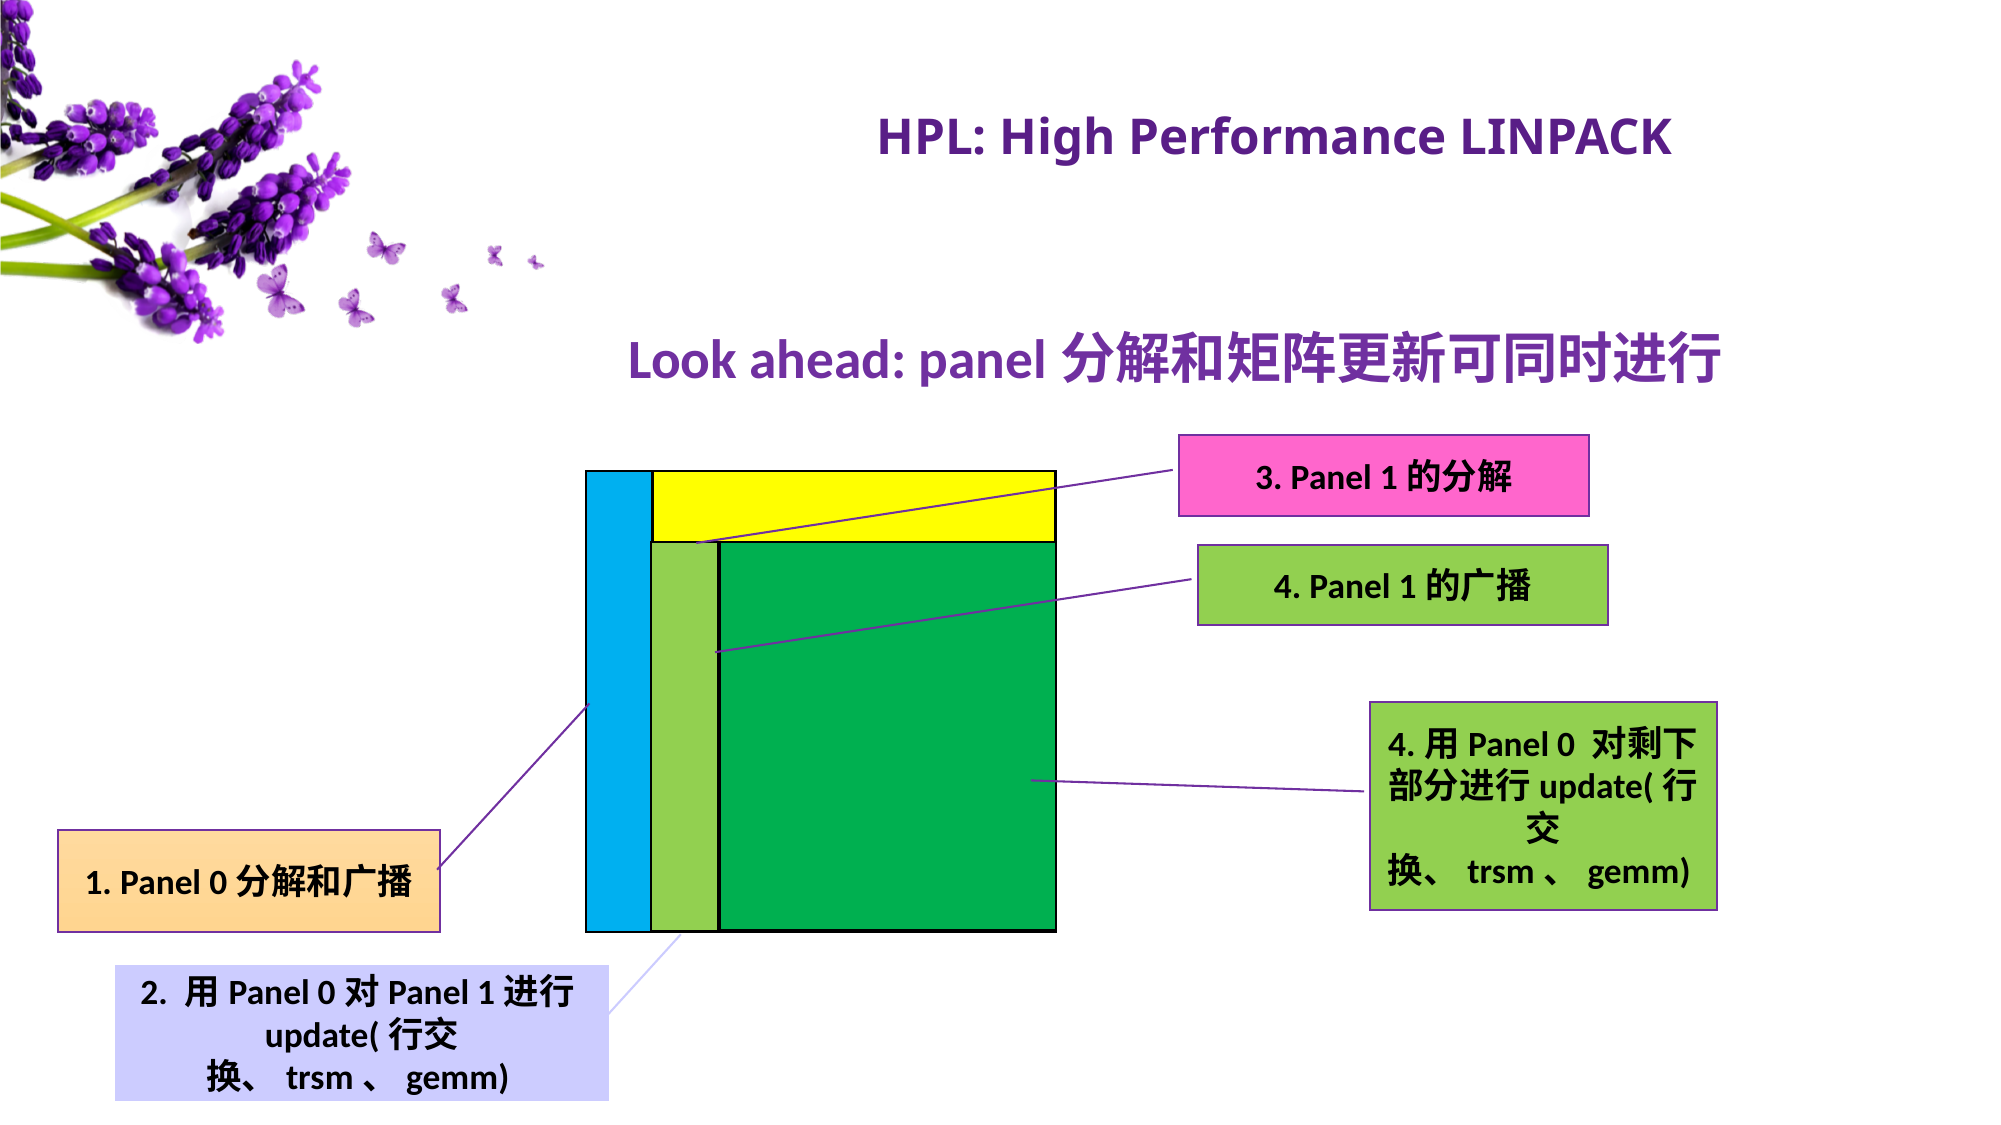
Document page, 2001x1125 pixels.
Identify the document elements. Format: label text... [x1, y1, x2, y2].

text_box [585, 470, 653, 933]
text_box 4.用Panel 0 对剩下部分进行update(行交换、trsm、gemm) [1369, 701, 1717, 910]
text_box Look ahead: panel分解和矩阵更新可同时进行 [614, 316, 1844, 398]
text_box 2. 用Panel 0对Panel 1进行update(行交换、trsm、gemm) [115, 933, 682, 1101]
text_box 3. Panel 1的分解 [1179, 435, 1590, 516]
picture [1, 0, 552, 435]
text_box [719, 541, 1057, 650]
text_box 1. Panel 0分解和广播 [57, 703, 590, 933]
text_box [653, 470, 1057, 541]
text_box HPL: High Performance LINPACK [831, 97, 1717, 172]
text_box 4.用Panel 0 对剩下部分进行update(行交换、trsm、gemm) [1030, 779, 1365, 792]
text_box 4. Panel 1的广播 [1197, 544, 1608, 625]
text_box [719, 601, 1057, 931]
text_box [650, 541, 719, 932]
